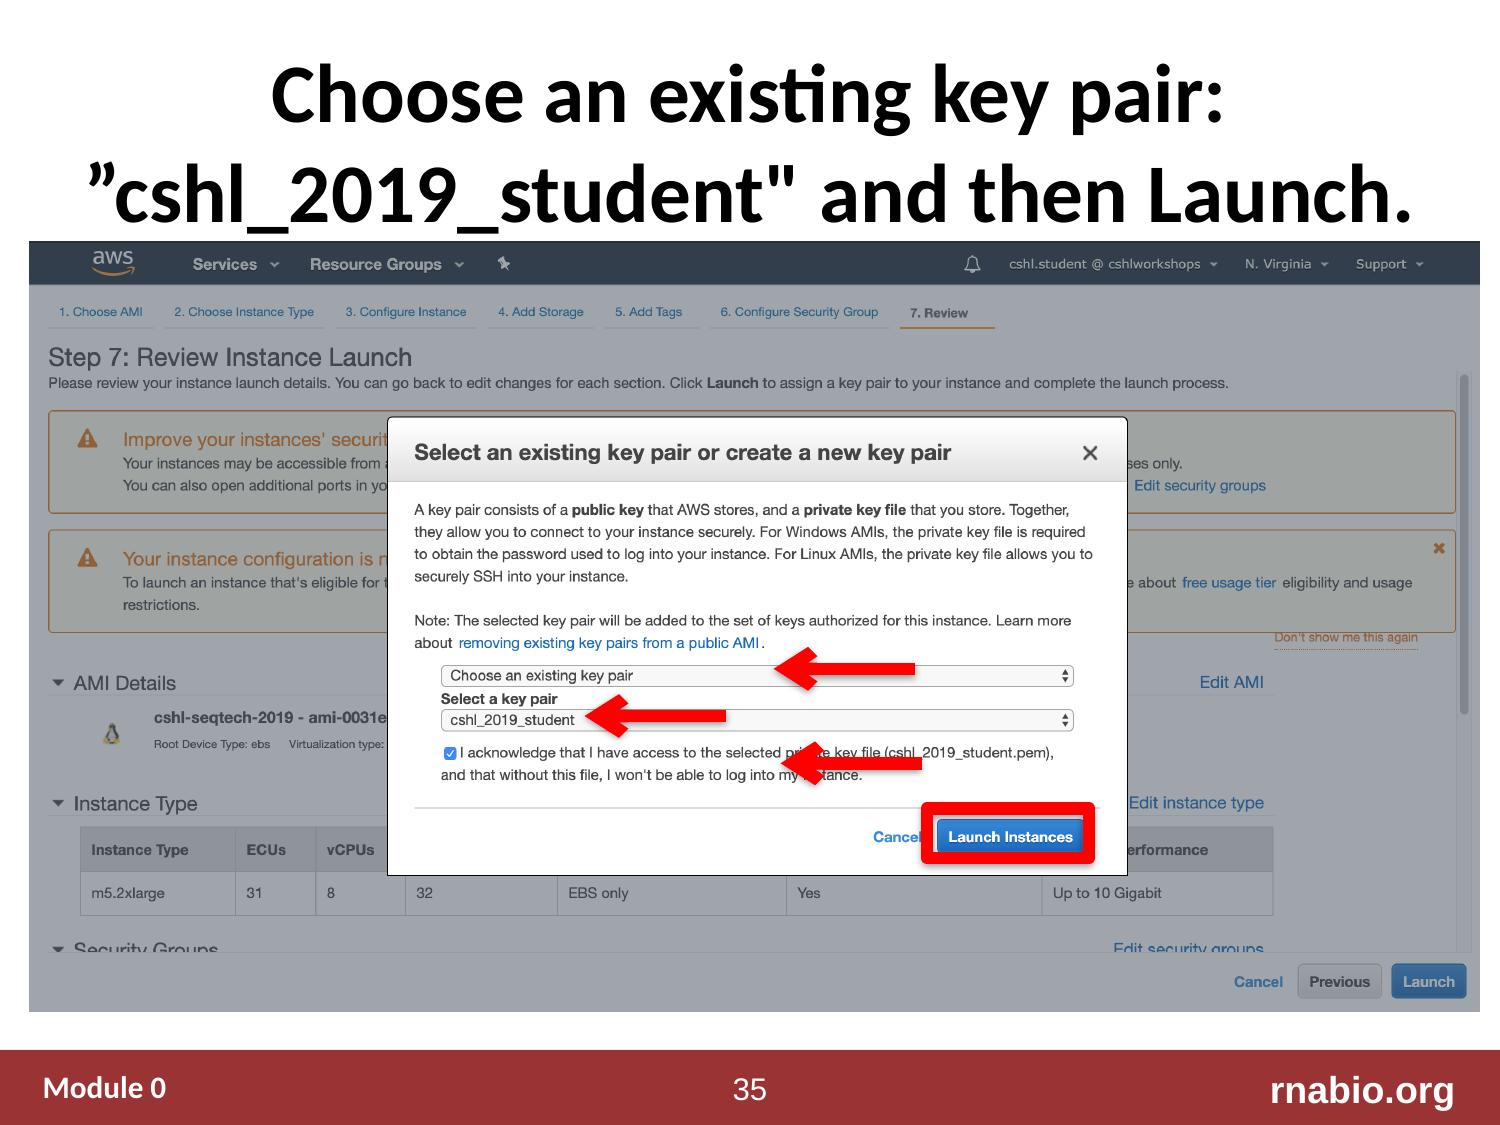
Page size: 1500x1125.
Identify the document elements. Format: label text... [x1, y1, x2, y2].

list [29, 241, 1480, 1012]
title Choose an existing key pair: ”cshl_2019_student" and then Launch. [24, 45, 1475, 233]
